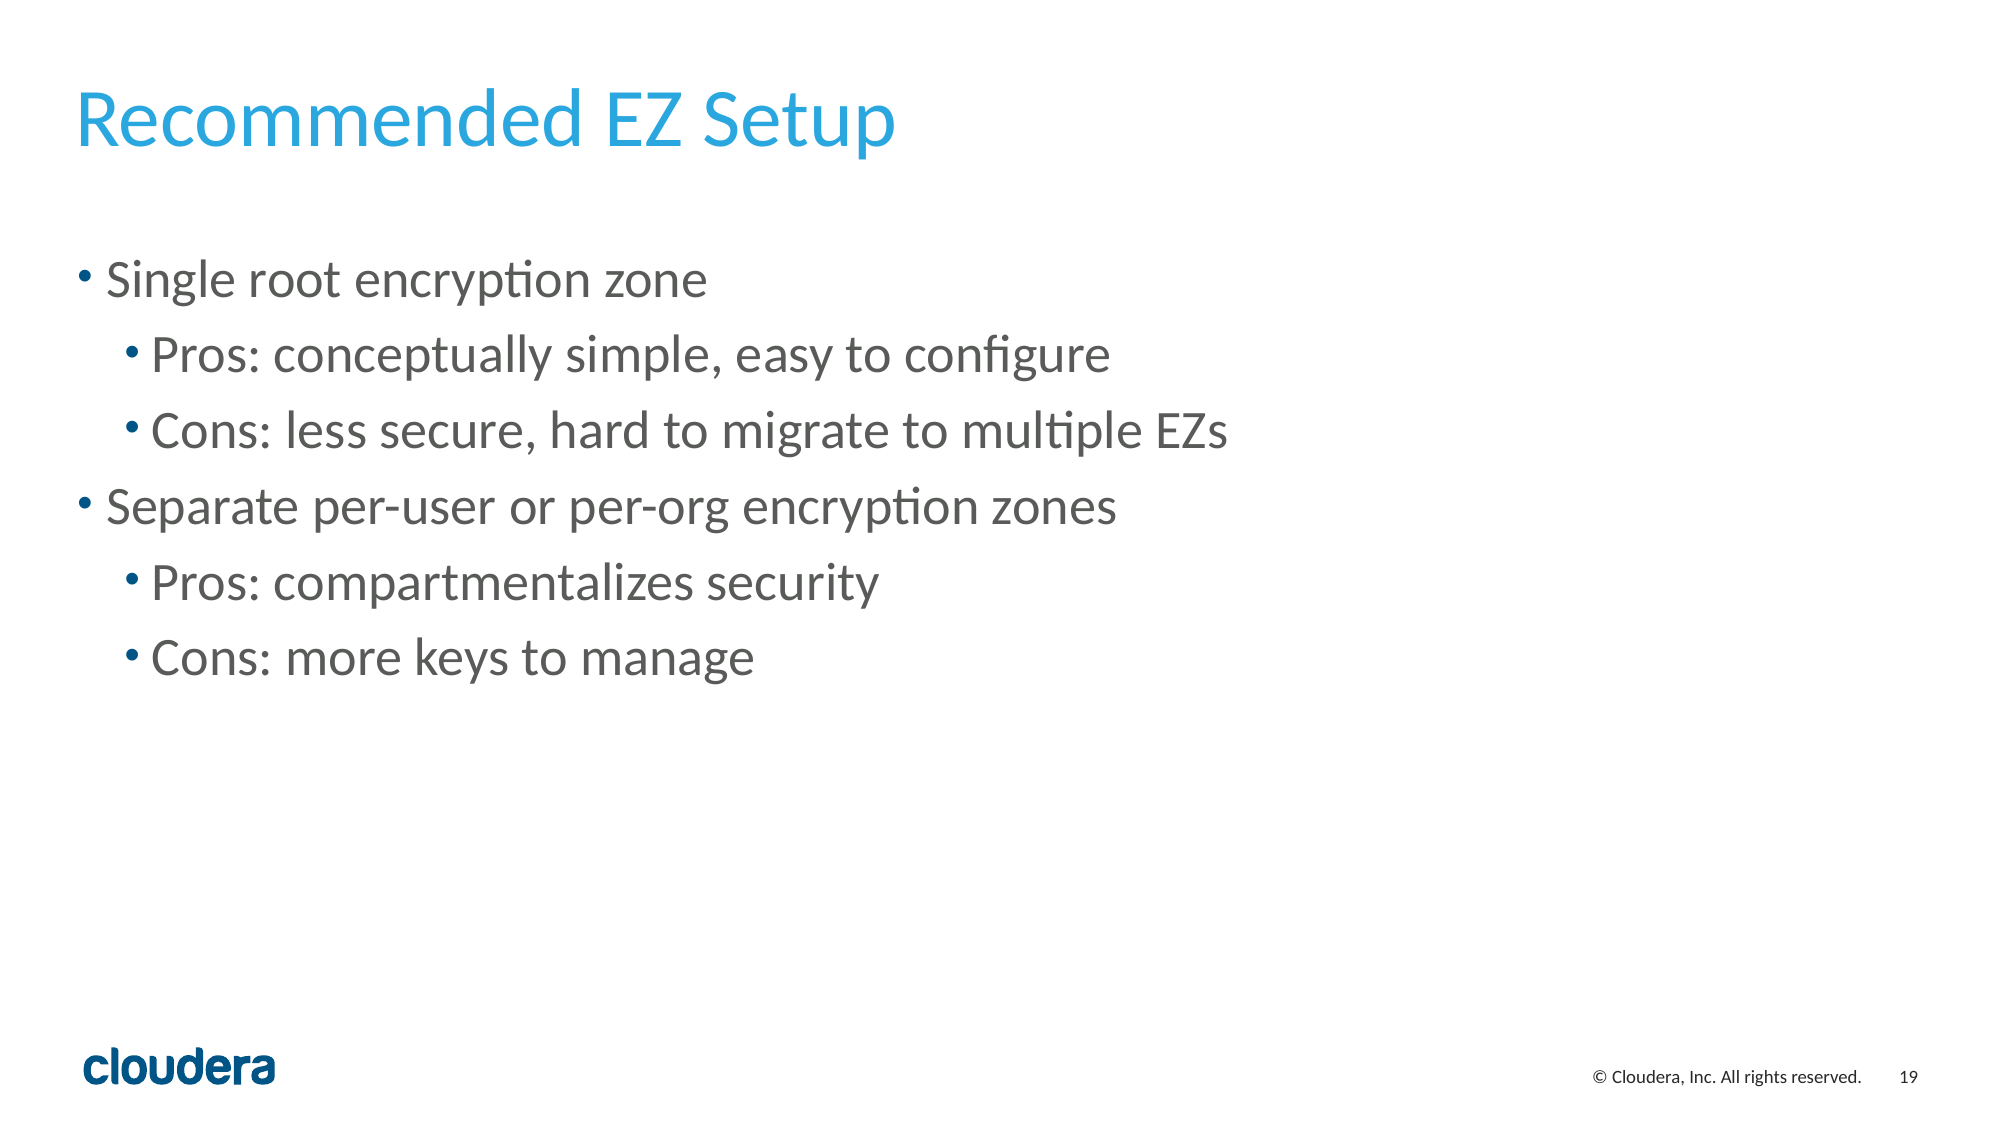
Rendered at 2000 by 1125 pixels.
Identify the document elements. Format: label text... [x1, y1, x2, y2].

list Single root encryption zone Pros: conceptually simple, easy to configure Cons: less secure, hard to migrate to multiple EZs Separate per-user or per-org encryption zones Pros: compartmentalizes security Cons: more keys to manage [62, 235, 1919, 1017]
title Recommended EZ Setup [60, 75, 1916, 205]
